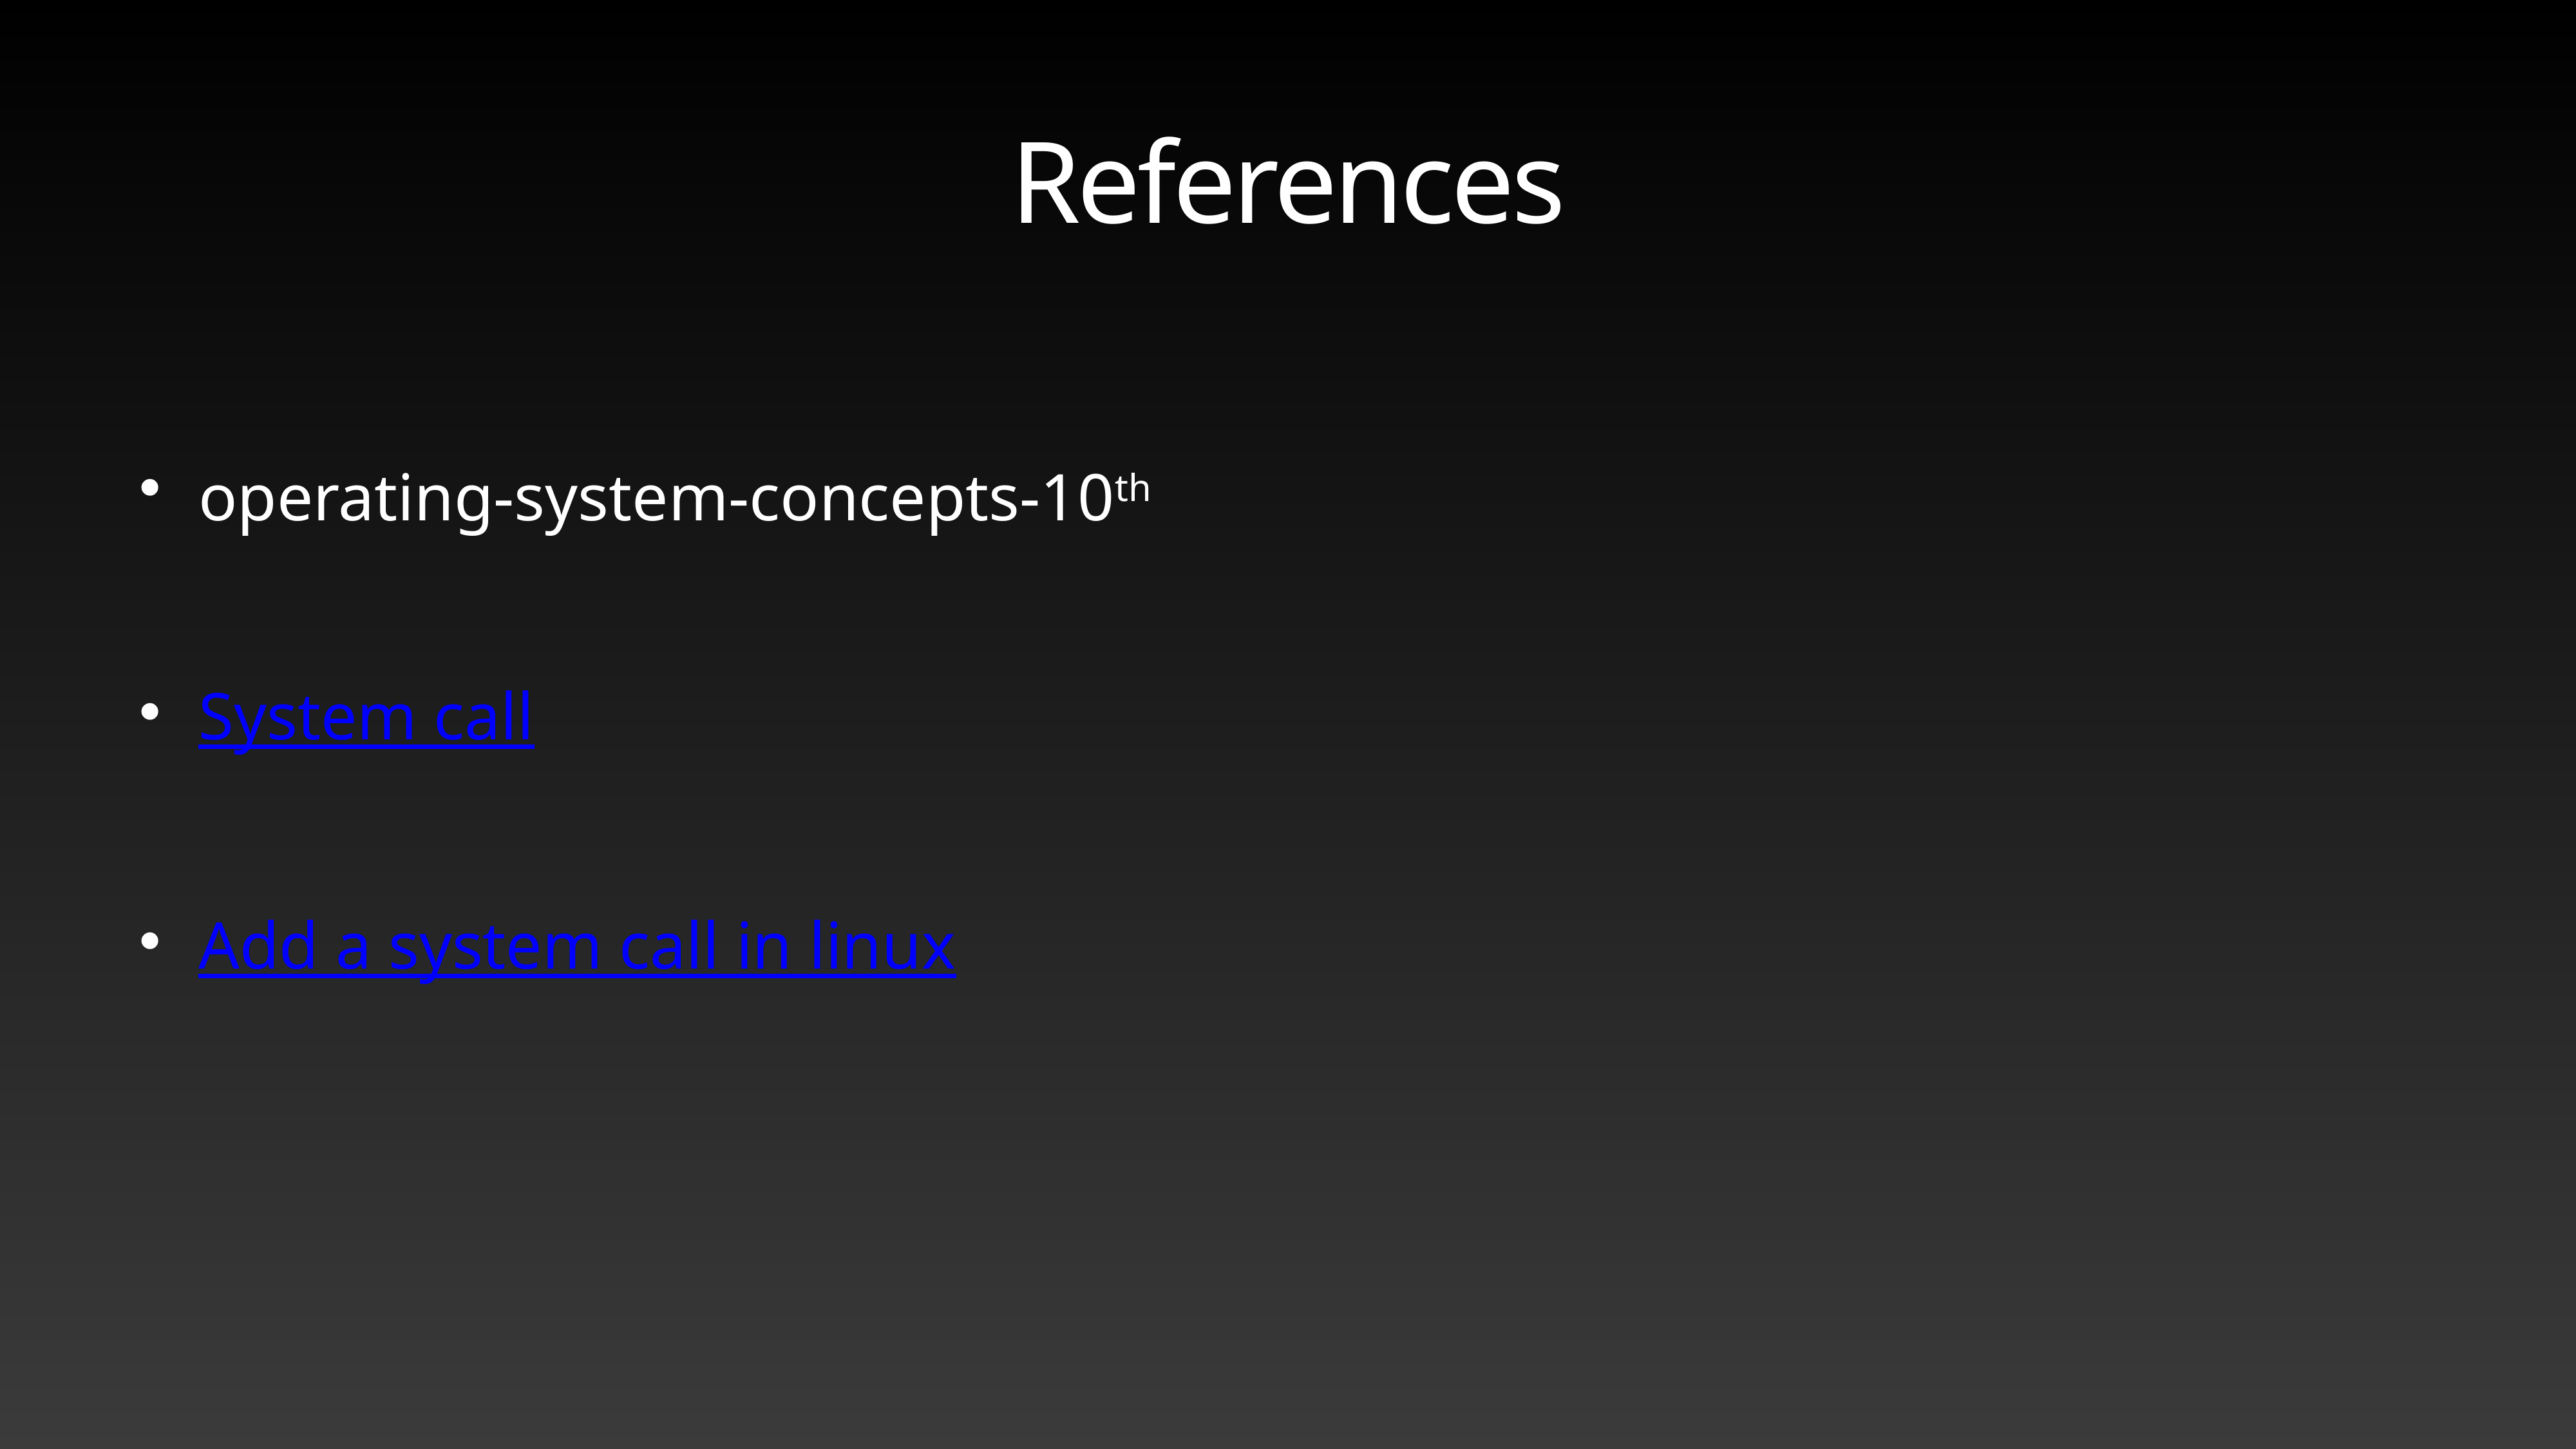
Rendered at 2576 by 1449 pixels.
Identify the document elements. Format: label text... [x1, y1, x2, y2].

title References [133, 85, 2443, 251]
list operating-system-concepts-10th System call Add a system call in linux [133, 450, 2443, 1342]
